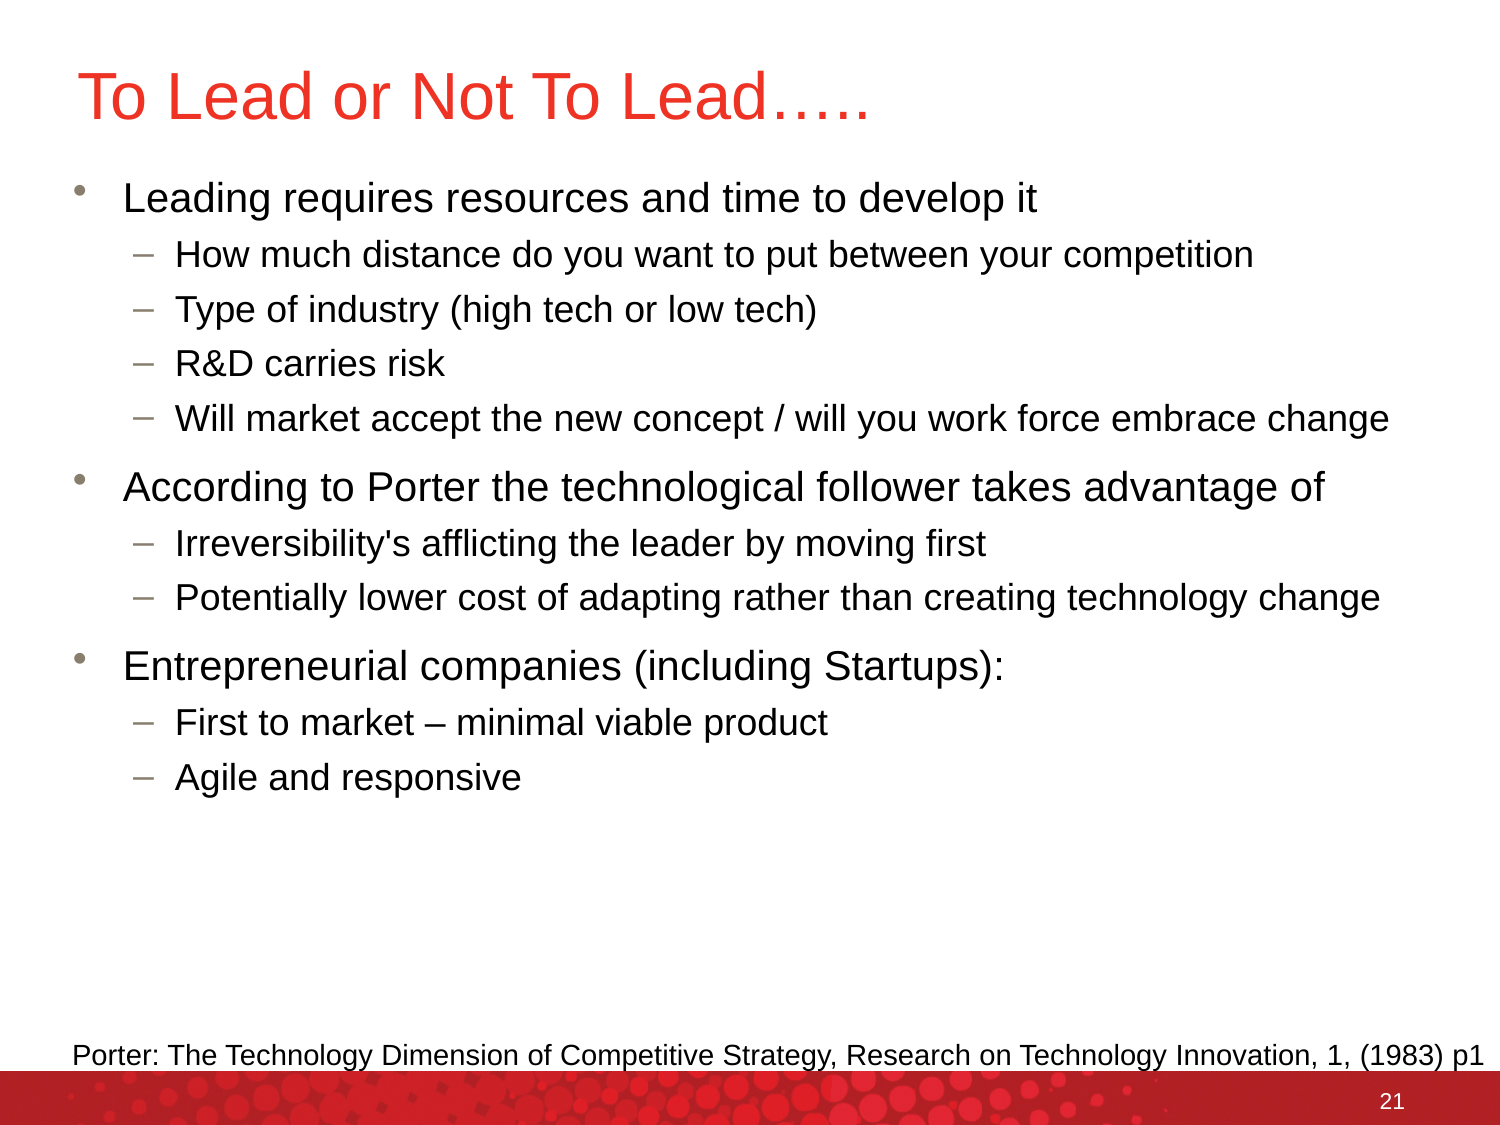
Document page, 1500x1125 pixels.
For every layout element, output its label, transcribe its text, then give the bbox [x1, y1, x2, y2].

slide_number 21 [1070, 1079, 1421, 1115]
title To Lead or Not To Lead….. [62, 45, 1413, 163]
list Leading requires resources and time to develop it How much distance do you want to put between your competition Type of industry (high tech or low tech) R&D carries risk Will market accept the new concept / will you work force embrace change According to Porter the technological follower takes advantage of Irreversibility's afflicting the leader by moving first Potentially lower cost of adapting rather than creating technology change Entrepreneurial companies (including Startups): First to market – minimal viable product Agile and responsive [55, 163, 1462, 962]
text_box Porter: The Technology Dimension of Competitive Strategy, Research on Technology Innovation, 1, (1983) p1 [57, 1028, 1500, 1079]
picture [0, 1071, 1500, 1125]
